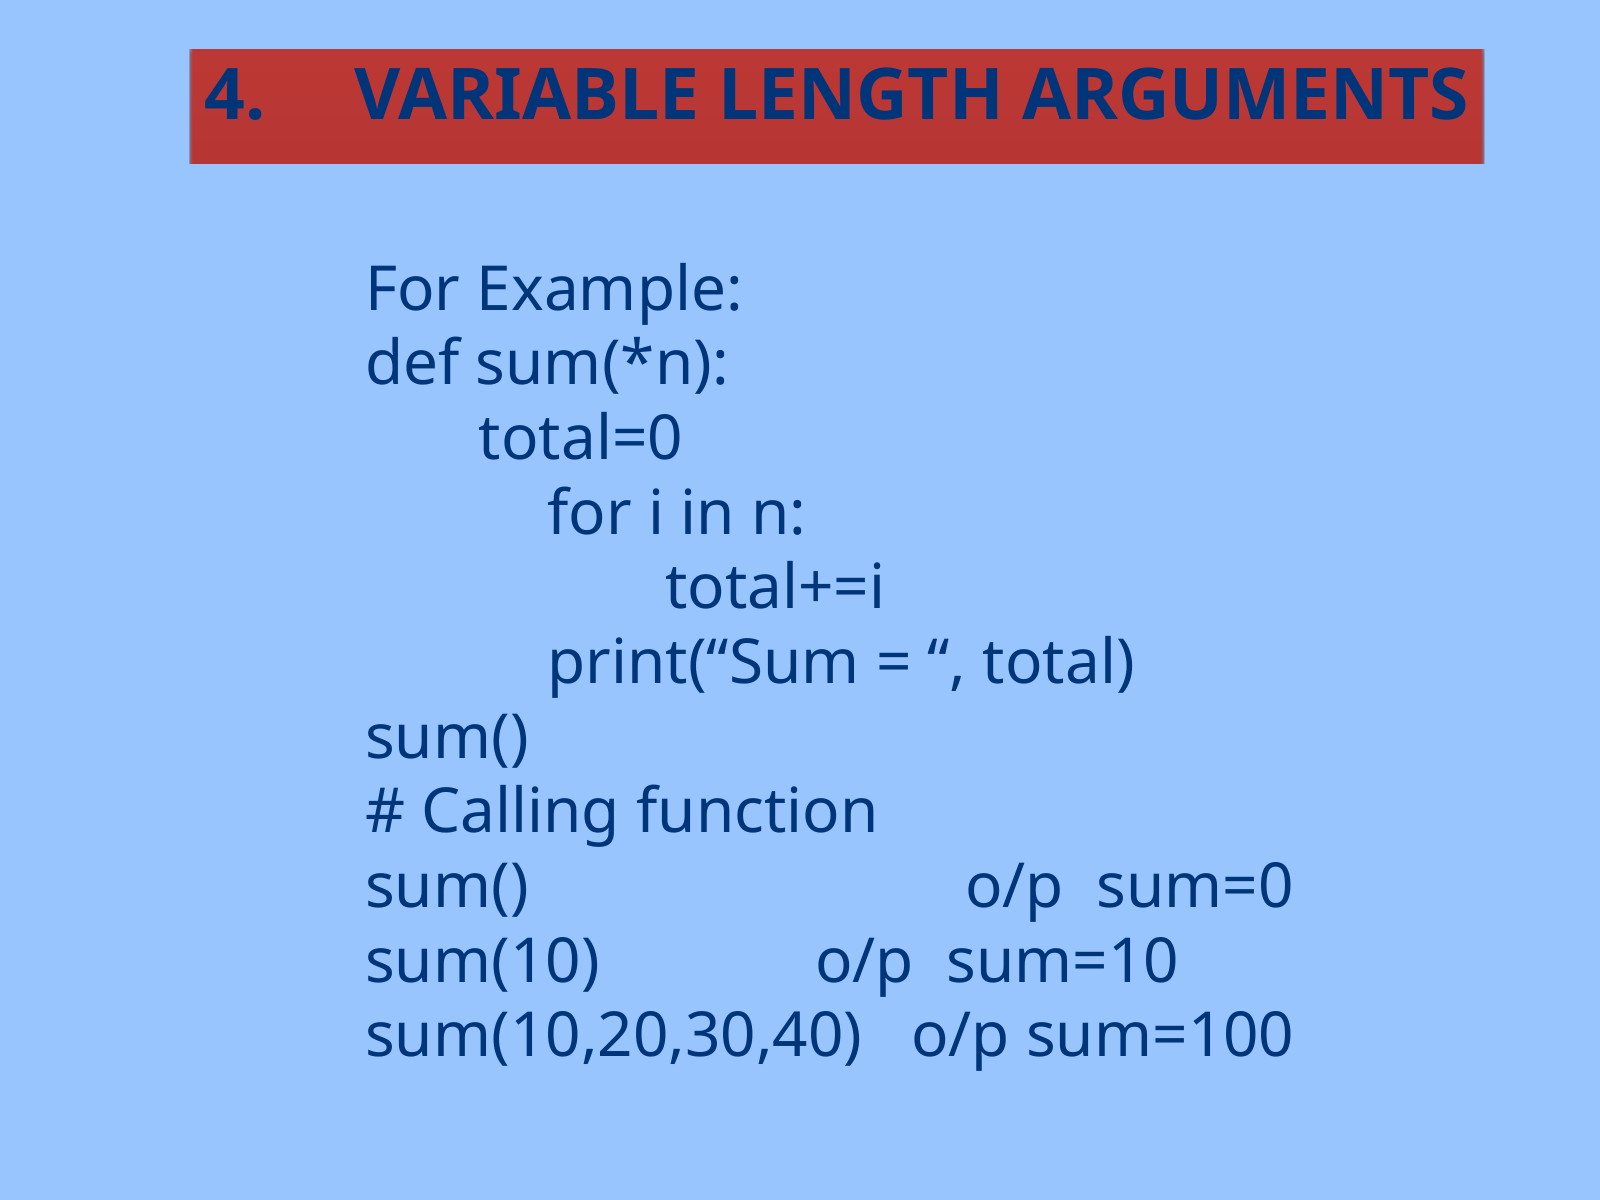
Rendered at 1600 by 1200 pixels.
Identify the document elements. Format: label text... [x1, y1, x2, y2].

text_box For Example: def sum(*n): total=0 for i in n: total+=i print(“Sum = “, total) sum() # Calling function sum() o/p sum=0 sum(10) o/p sum=10 sum(10,20,30,40) o/p sum=100 [364, 248, 1460, 1070]
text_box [186, 48, 1489, 164]
